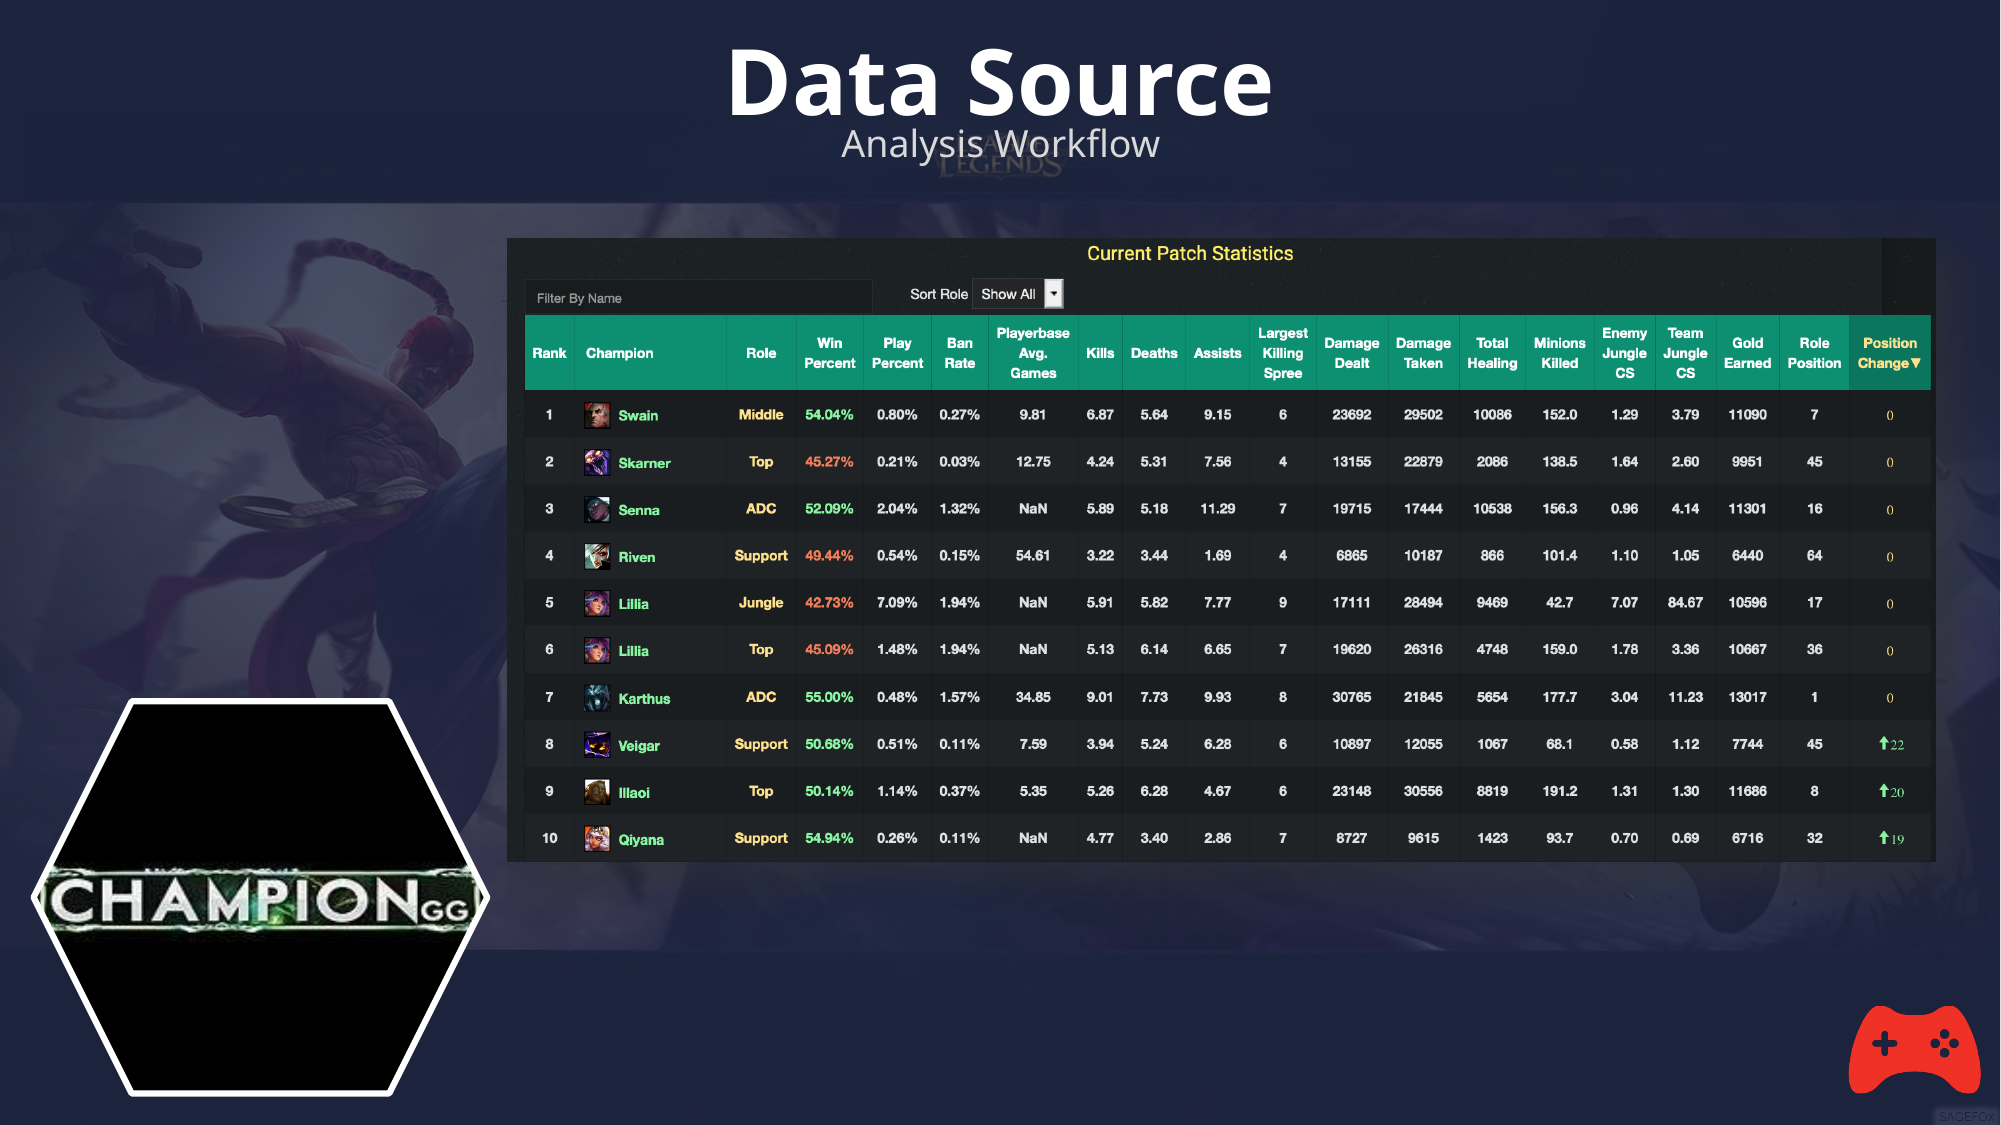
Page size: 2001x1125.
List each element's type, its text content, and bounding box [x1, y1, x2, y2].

picture [507, 238, 1936, 863]
picture [1839, 974, 1990, 1125]
picture [33, 701, 488, 1094]
text_box Data Source [387, 16, 1613, 142]
text_box Analysis Workflow [540, 142, 1462, 173]
